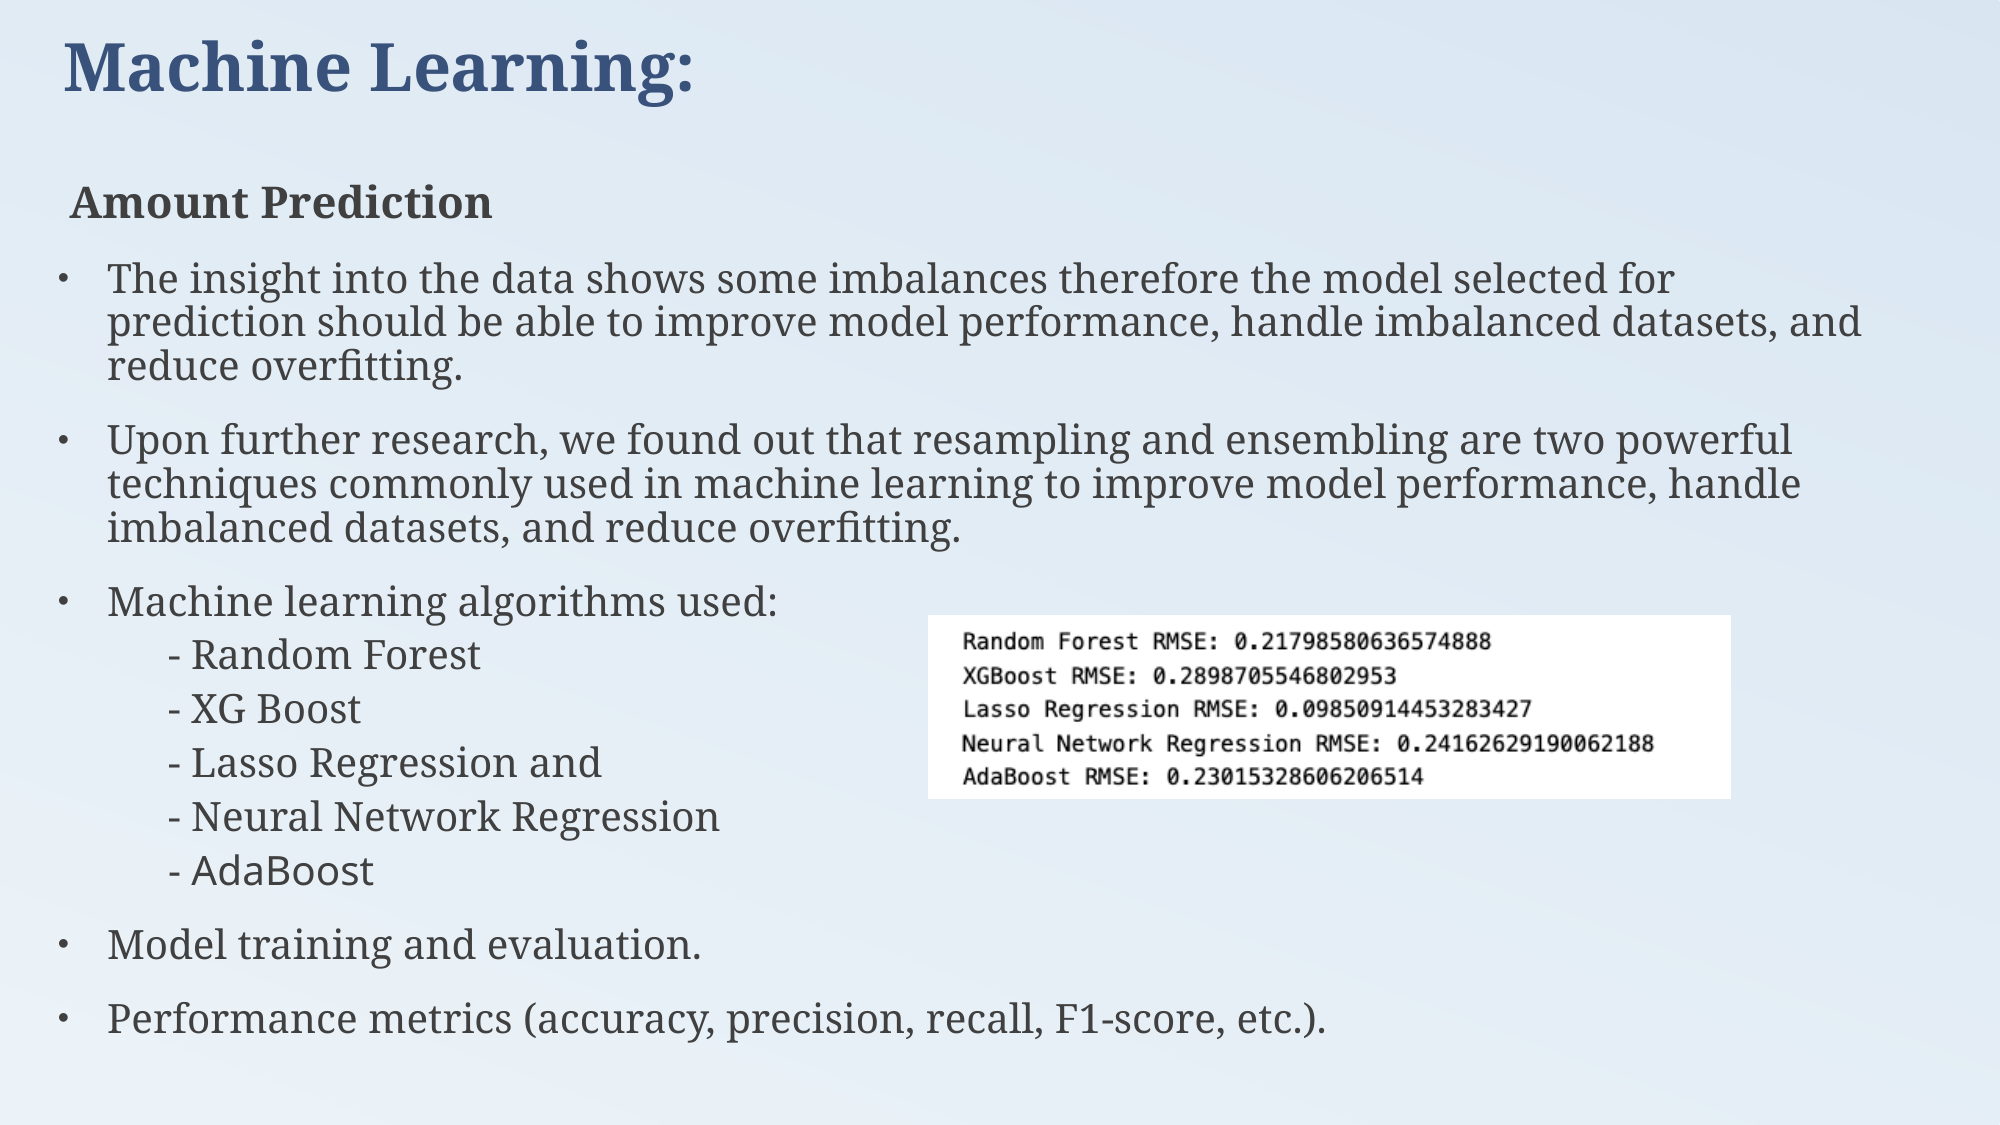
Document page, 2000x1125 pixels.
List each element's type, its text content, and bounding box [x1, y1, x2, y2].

list Amount Prediction The insight into the data shows some imbalances therefore the model selected for prediction should be able to improve model performance, handle imbalanced datasets, and reduce overfitting. Upon further research, we found out that resampling and ensembling are two powerful techniques commonly used in machine learning to improve model performance, handle imbalanced datasets, and reduce overfitting. Machine learning algorithms used: - Random Forest - XG Boost - Lasso Regression and - Neural Network Regression - AdaBoost Model training and evaluation. Performance metrics (accuracy, precision, recall, F1-score, etc.). [42, 172, 1898, 1059]
list Machine Learning: [48, 26, 1733, 164]
picture [928, 615, 1731, 799]
